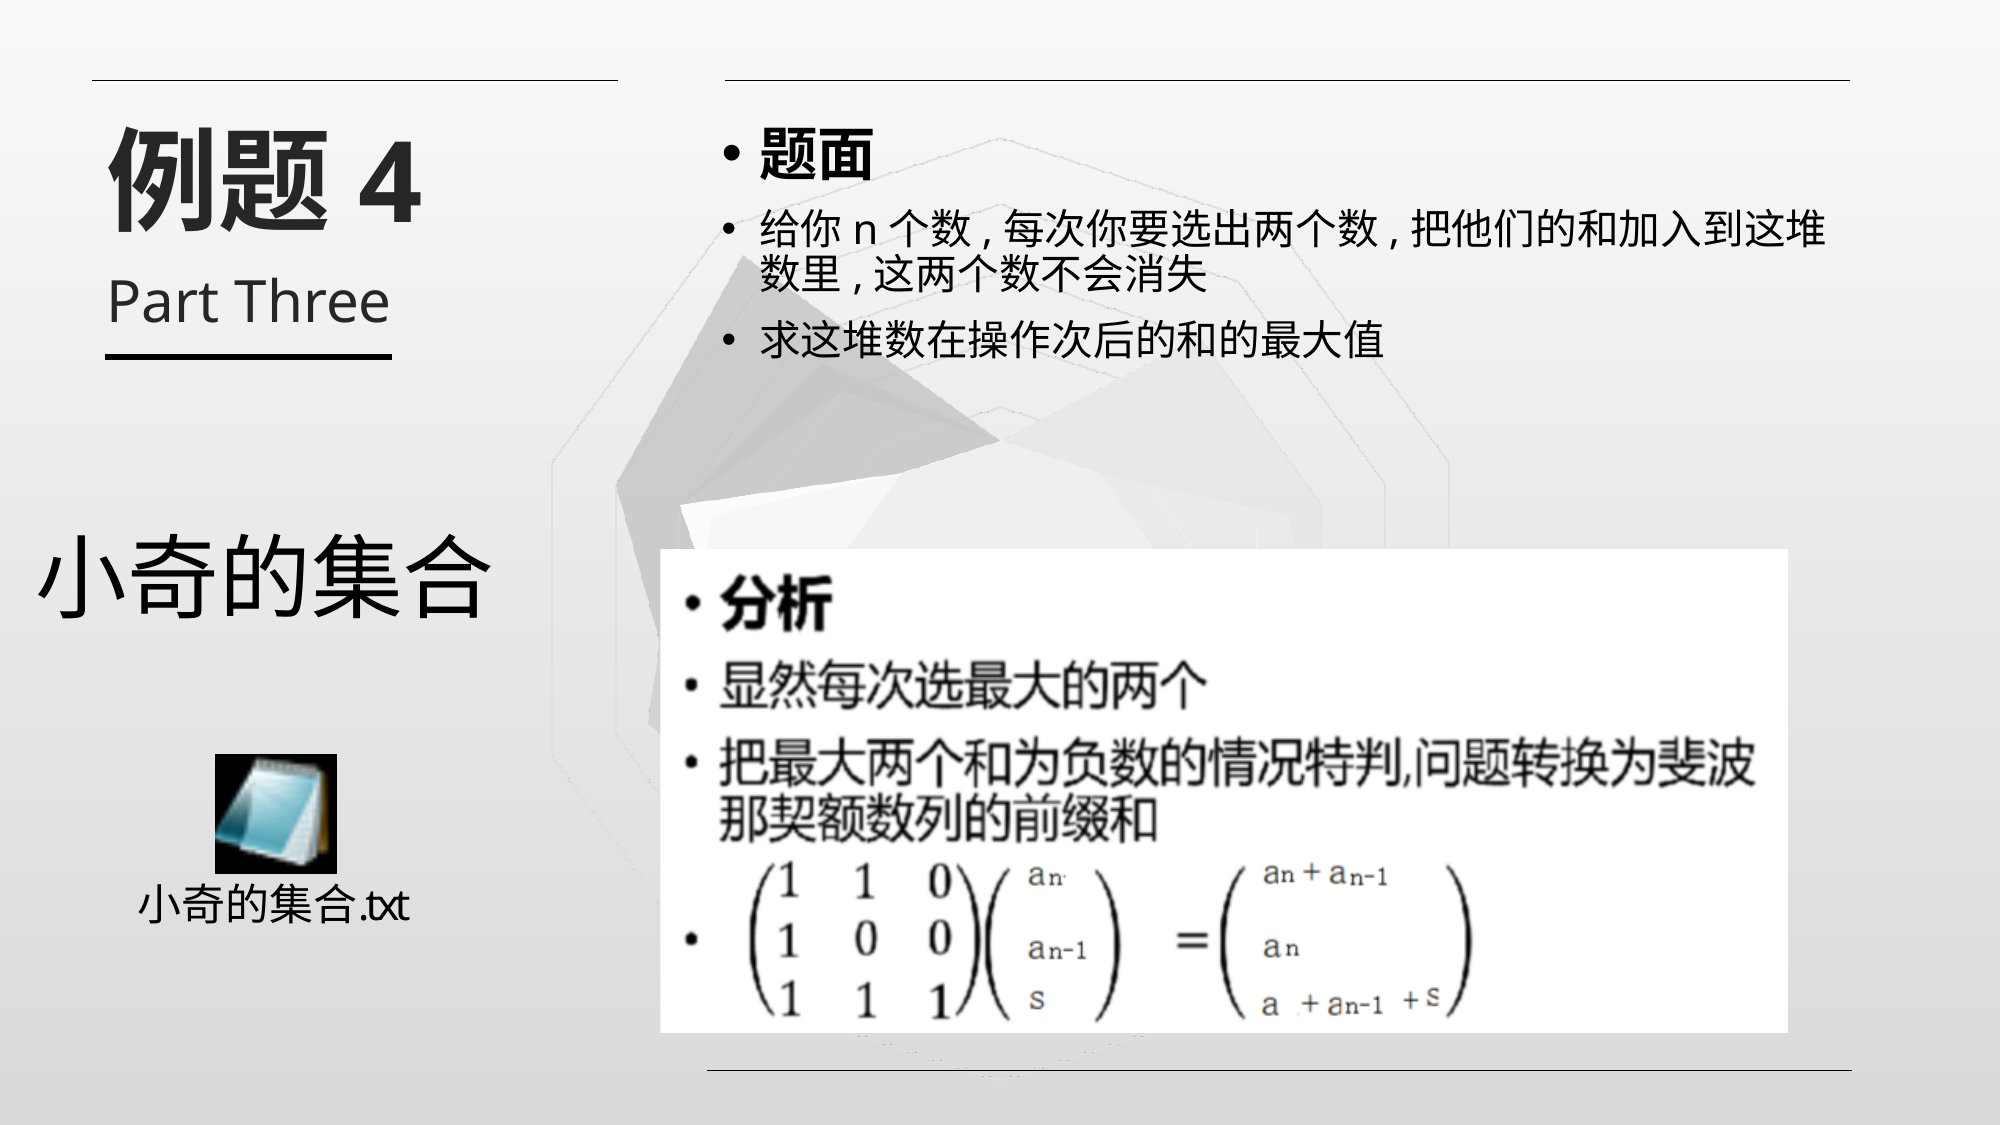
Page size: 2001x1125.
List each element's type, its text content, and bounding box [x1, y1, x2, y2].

picture [1711, 214, 1725, 222]
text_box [660, 549, 1788, 1033]
list 例题4 [91, 118, 610, 264]
picture [1717, 234, 1725, 240]
picture [275, 117, 1725, 1101]
list Part Three [91, 265, 610, 343]
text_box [105, 754, 444, 957]
